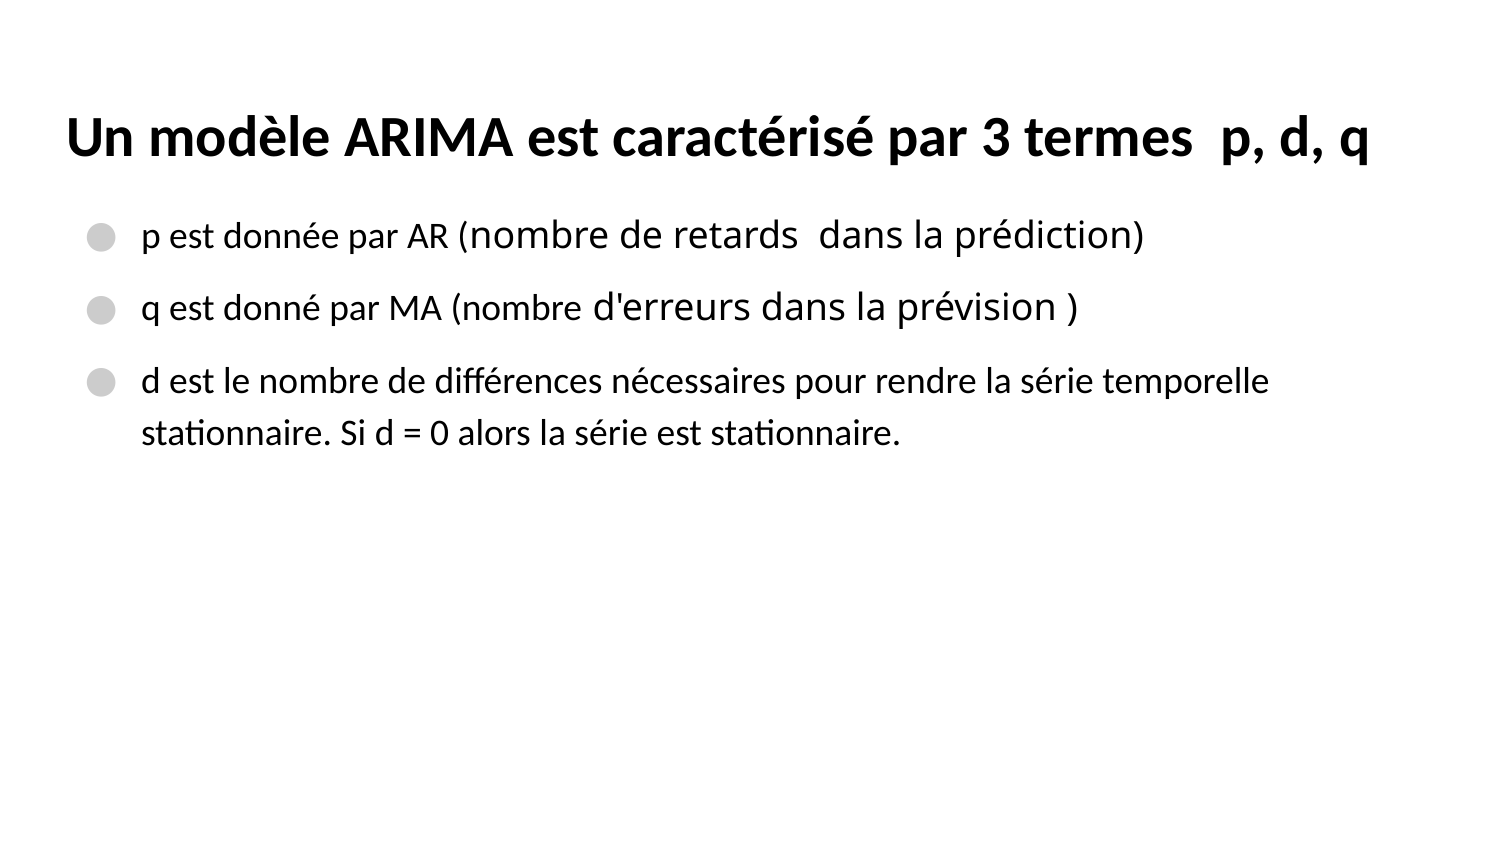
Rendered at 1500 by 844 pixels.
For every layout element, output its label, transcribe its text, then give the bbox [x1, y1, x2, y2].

list p est donnée par AR (nombre de retards dans la prédiction) q est donné par MA (nombre d'erreurs dans la prévision ) d est le nombre de différences nécessaires pour rendre la série temporelle stationnaire. Si d = 0 alors la série est stationnaire. [51, 189, 1449, 750]
title Un modèle ARIMA est caractérisé par 3 termes p, d, q [51, 72, 1449, 167]
